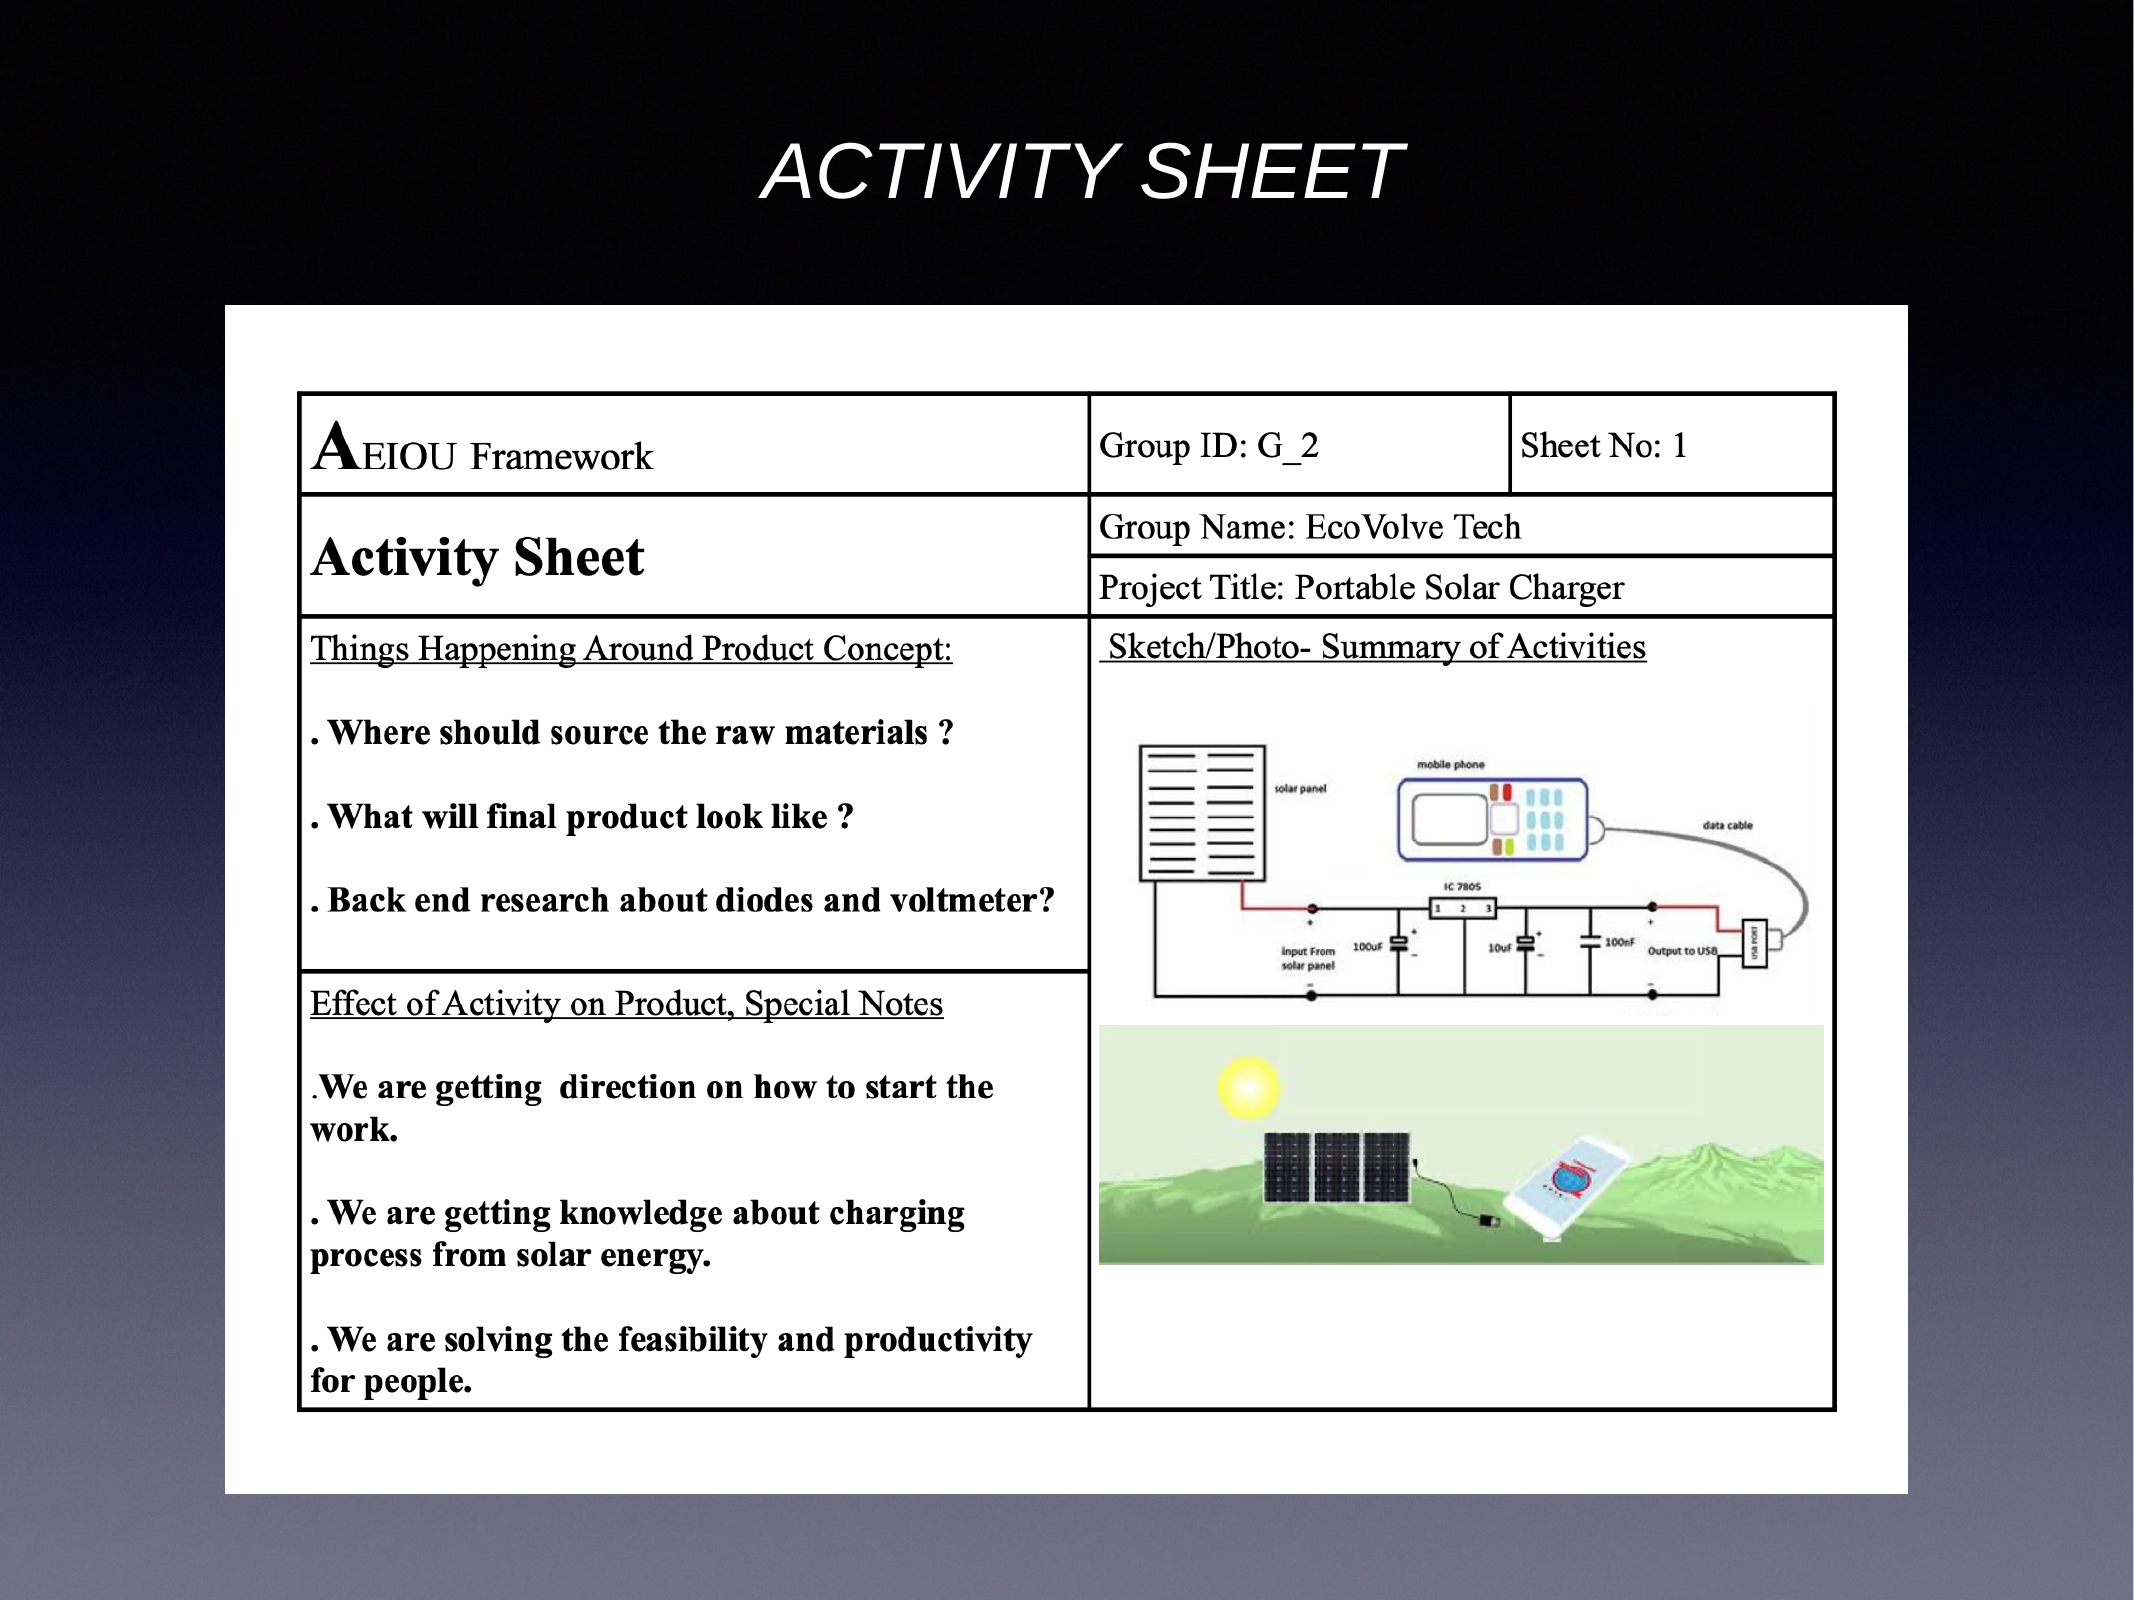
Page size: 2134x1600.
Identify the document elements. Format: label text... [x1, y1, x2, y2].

text_box ACTIVITY SHEET [754, 110, 1413, 223]
picture [0, 0, 2134, 1600]
